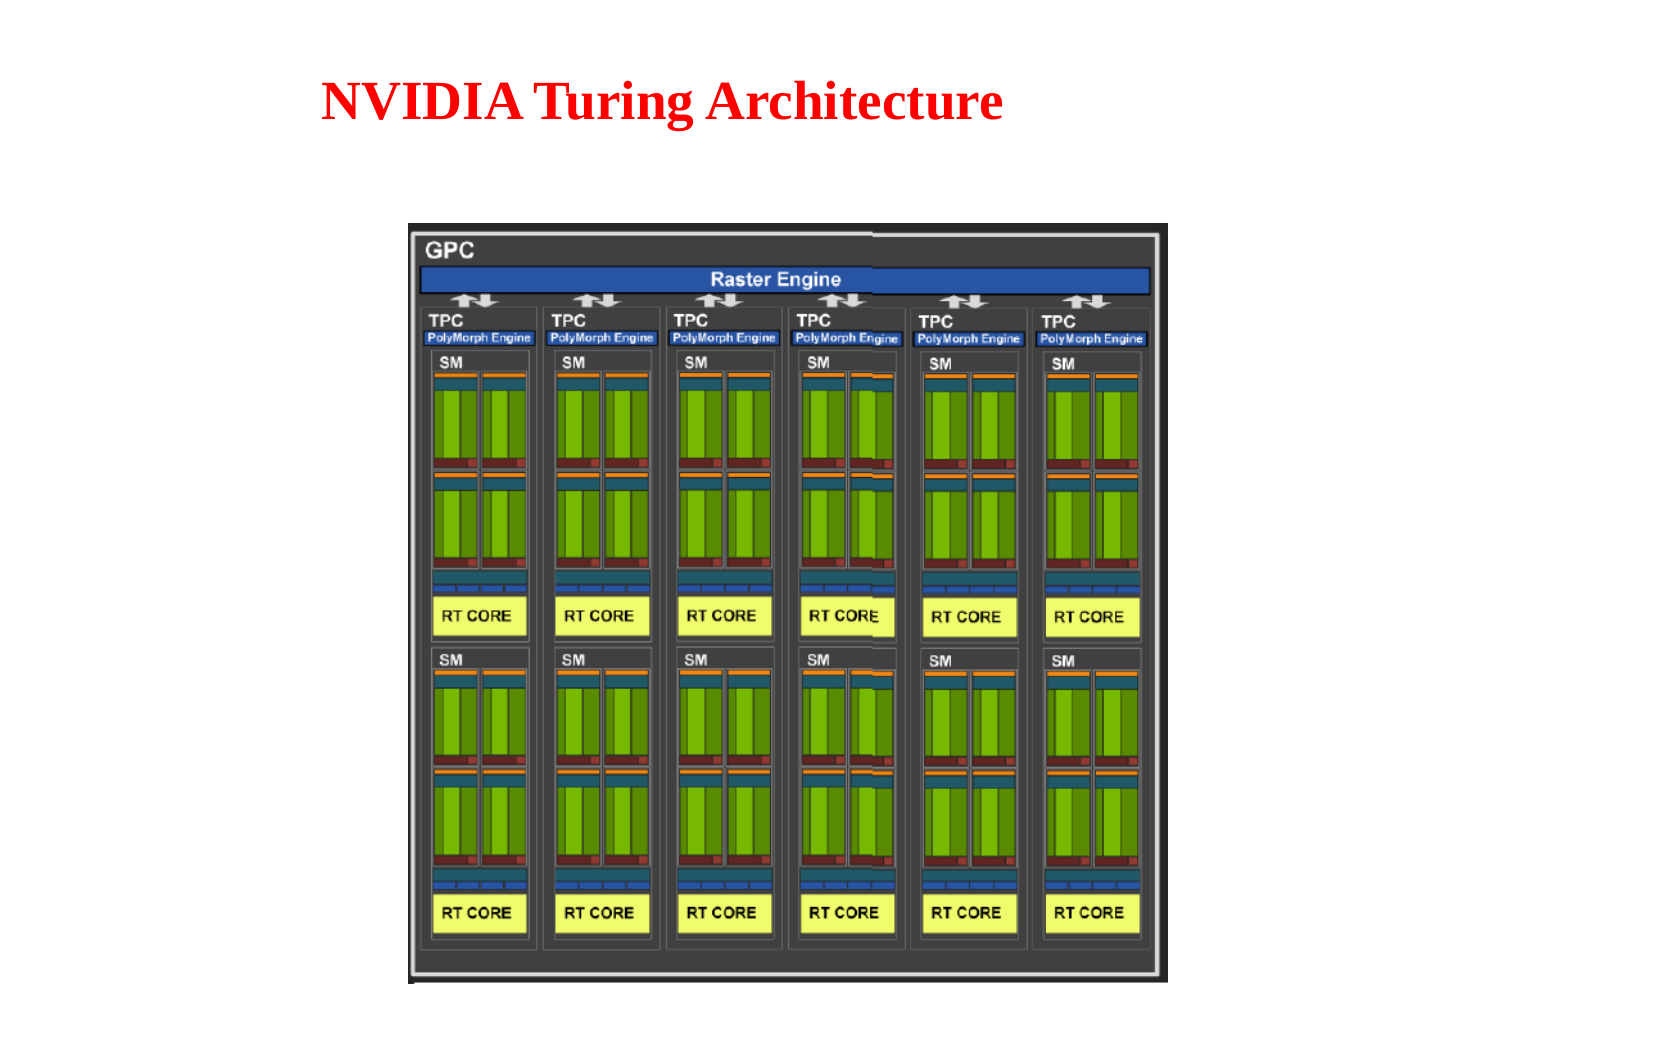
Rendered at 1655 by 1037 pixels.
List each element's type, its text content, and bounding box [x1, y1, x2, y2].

title NVIDIA Turing Architecture [42, 64, 1284, 202]
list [408, 222, 1168, 984]
